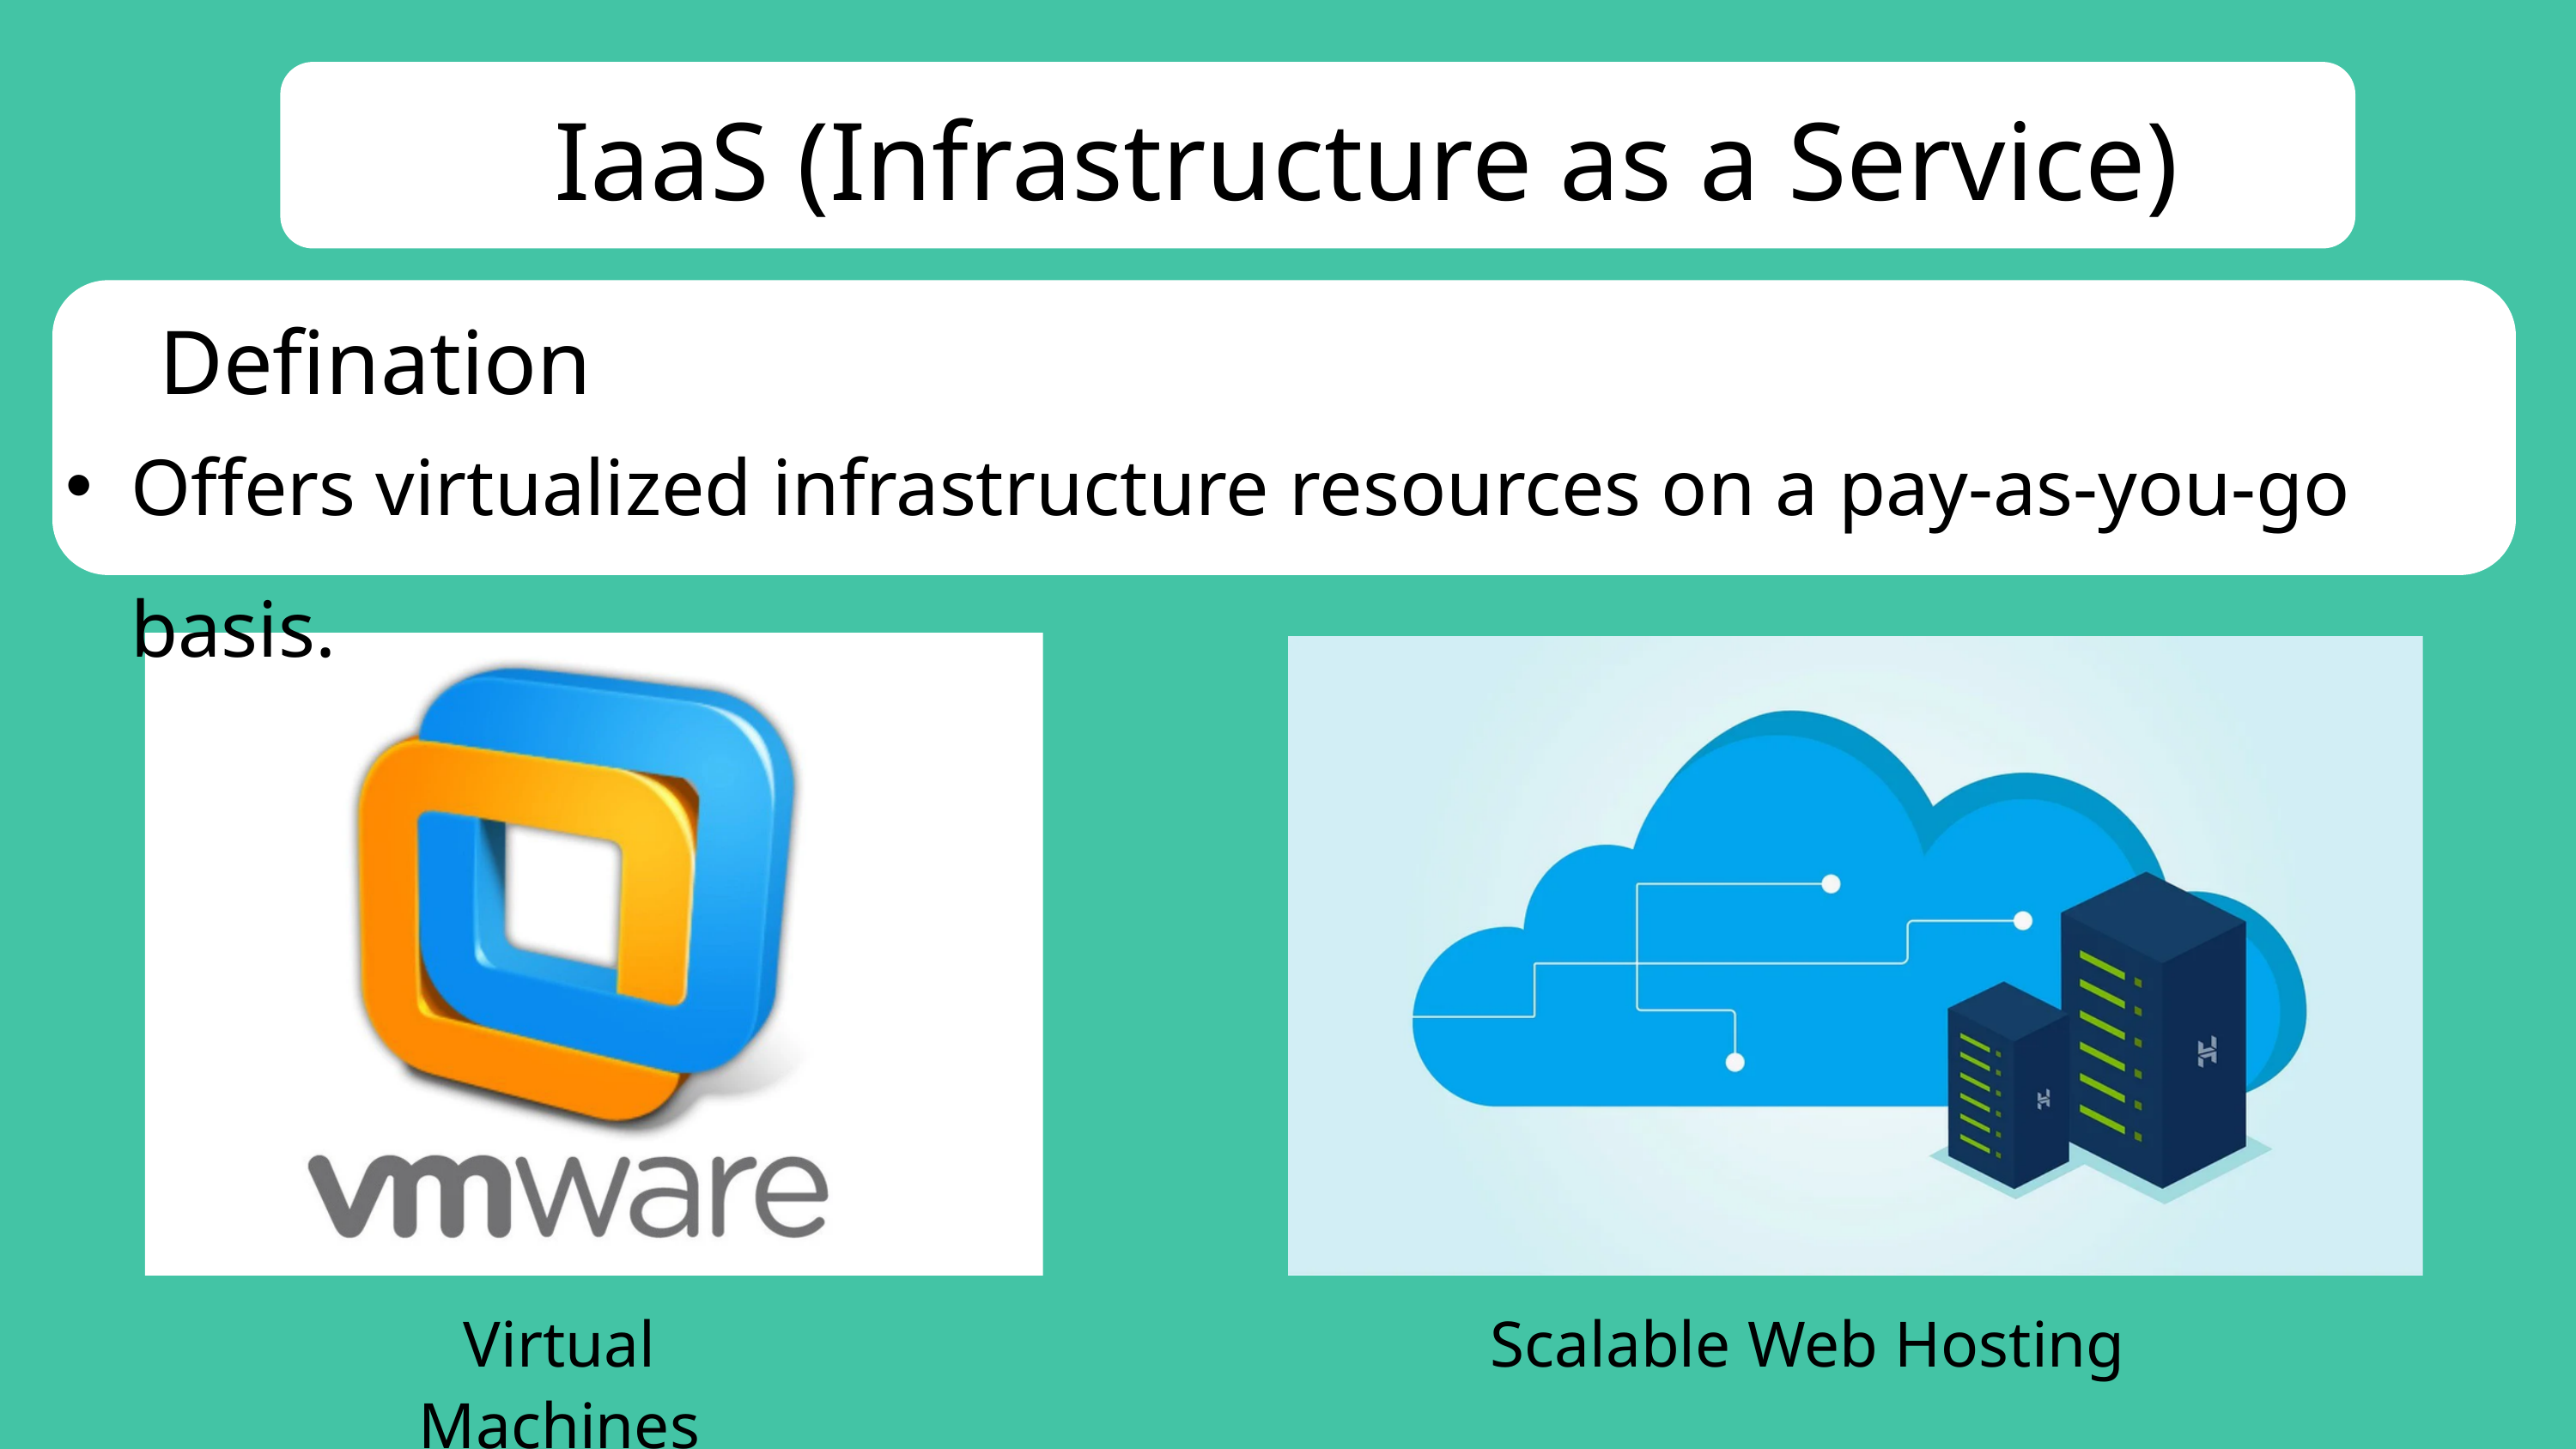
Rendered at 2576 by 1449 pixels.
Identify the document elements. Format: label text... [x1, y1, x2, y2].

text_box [280, 61, 2356, 249]
text_box [144, 956, 1043, 1276]
text_box Scalable Web Hosting [1481, 1298, 2134, 1380]
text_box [52, 280, 2517, 576]
text_box Offers virtualized infrastructure resources on a pay-as-you-go basis. [0, 388, 2516, 956]
text_box Virtual Machines [319, 1298, 800, 1449]
text_box [1287, 956, 2423, 1276]
